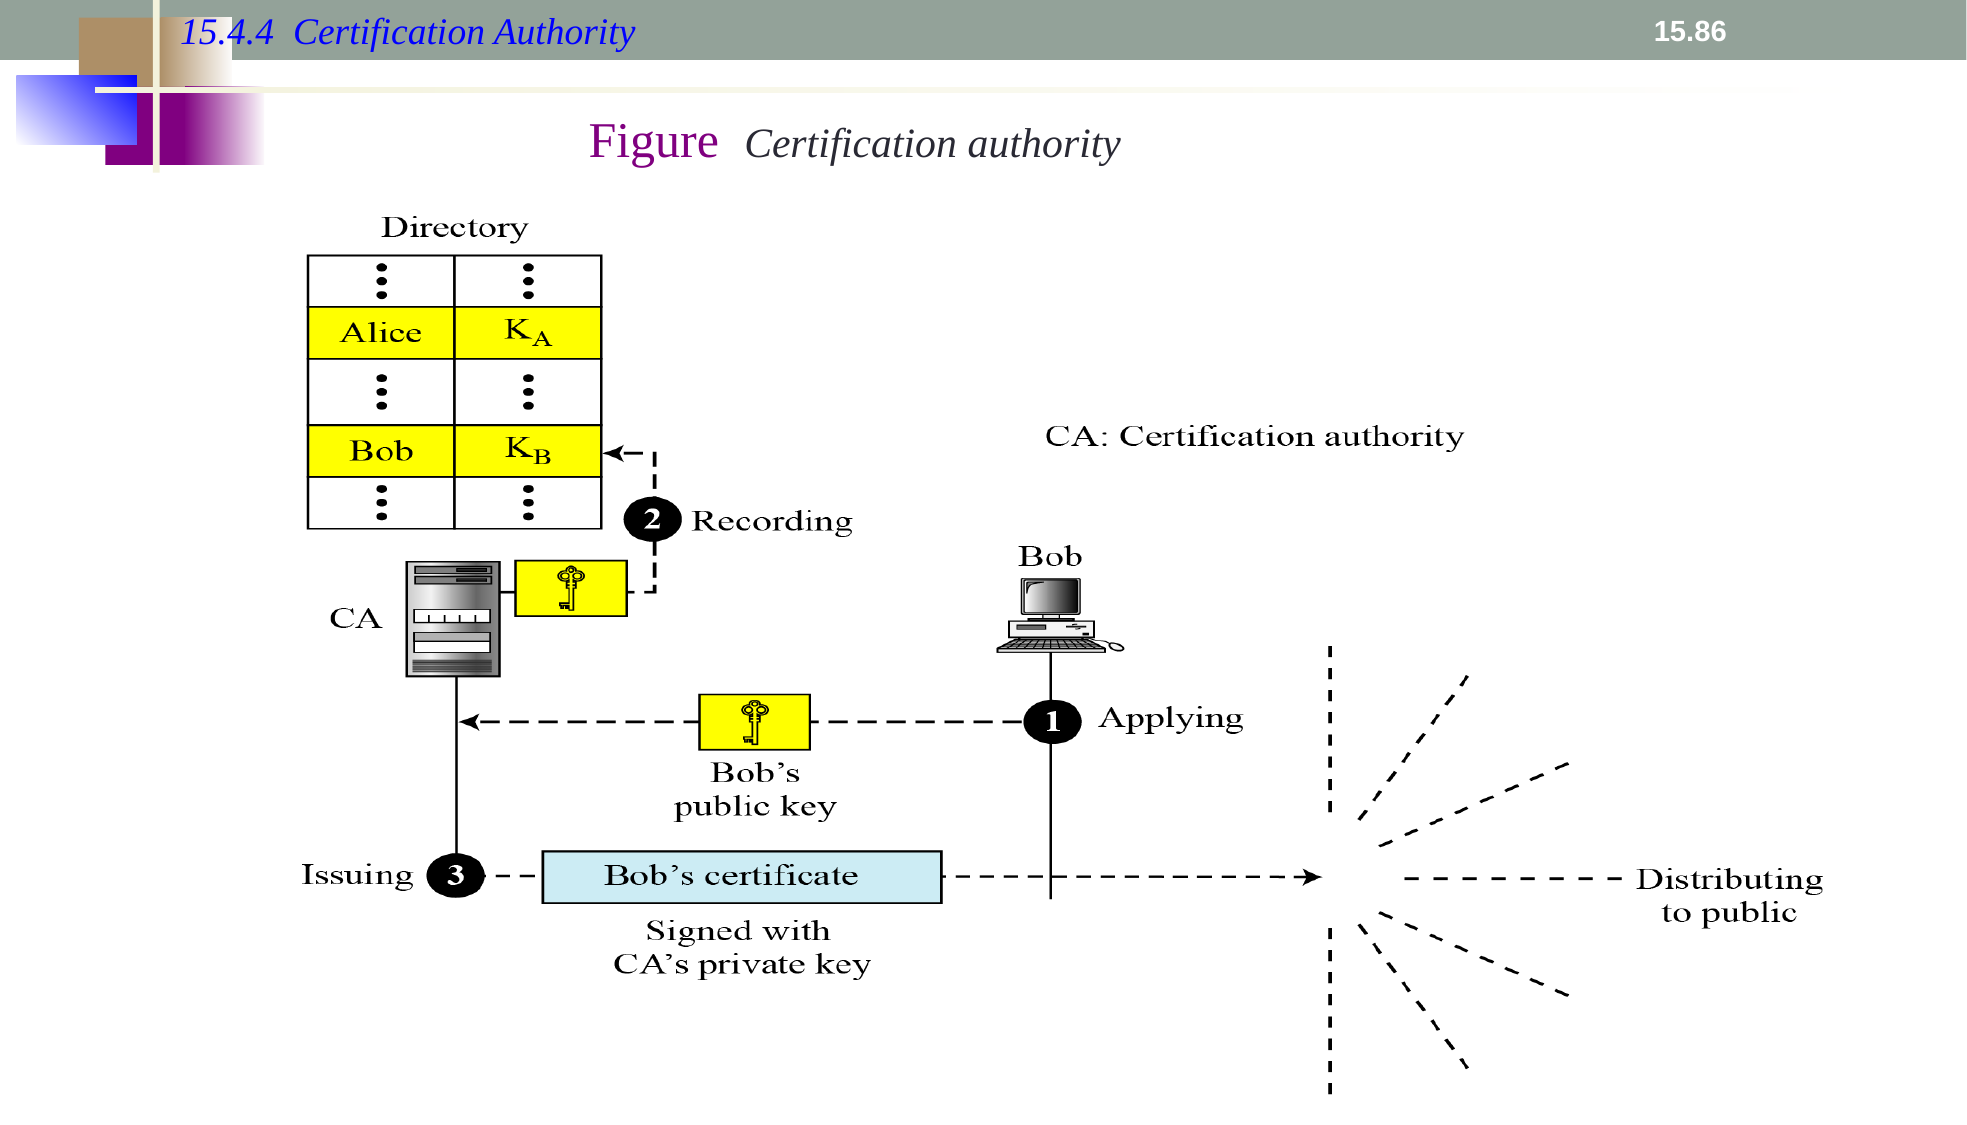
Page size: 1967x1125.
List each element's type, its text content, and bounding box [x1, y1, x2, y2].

text_box [105, 93, 152, 165]
text_box [160, 93, 185, 165]
text_box [152, 0, 160, 87]
text_box [161, 17, 232, 86]
text_box 15.4.4 Certification Authority [165, 0, 652, 60]
text_box [152, 93, 160, 173]
text_box [78, 17, 152, 86]
text_box Figure Certification authority [573, 99, 1137, 175]
slide_number 15.86 [1638, 3, 1869, 57]
text_box [16, 75, 137, 145]
text_box [95, 87, 1865, 93]
text_box [185, 93, 265, 165]
picture [301, 212, 1824, 1099]
